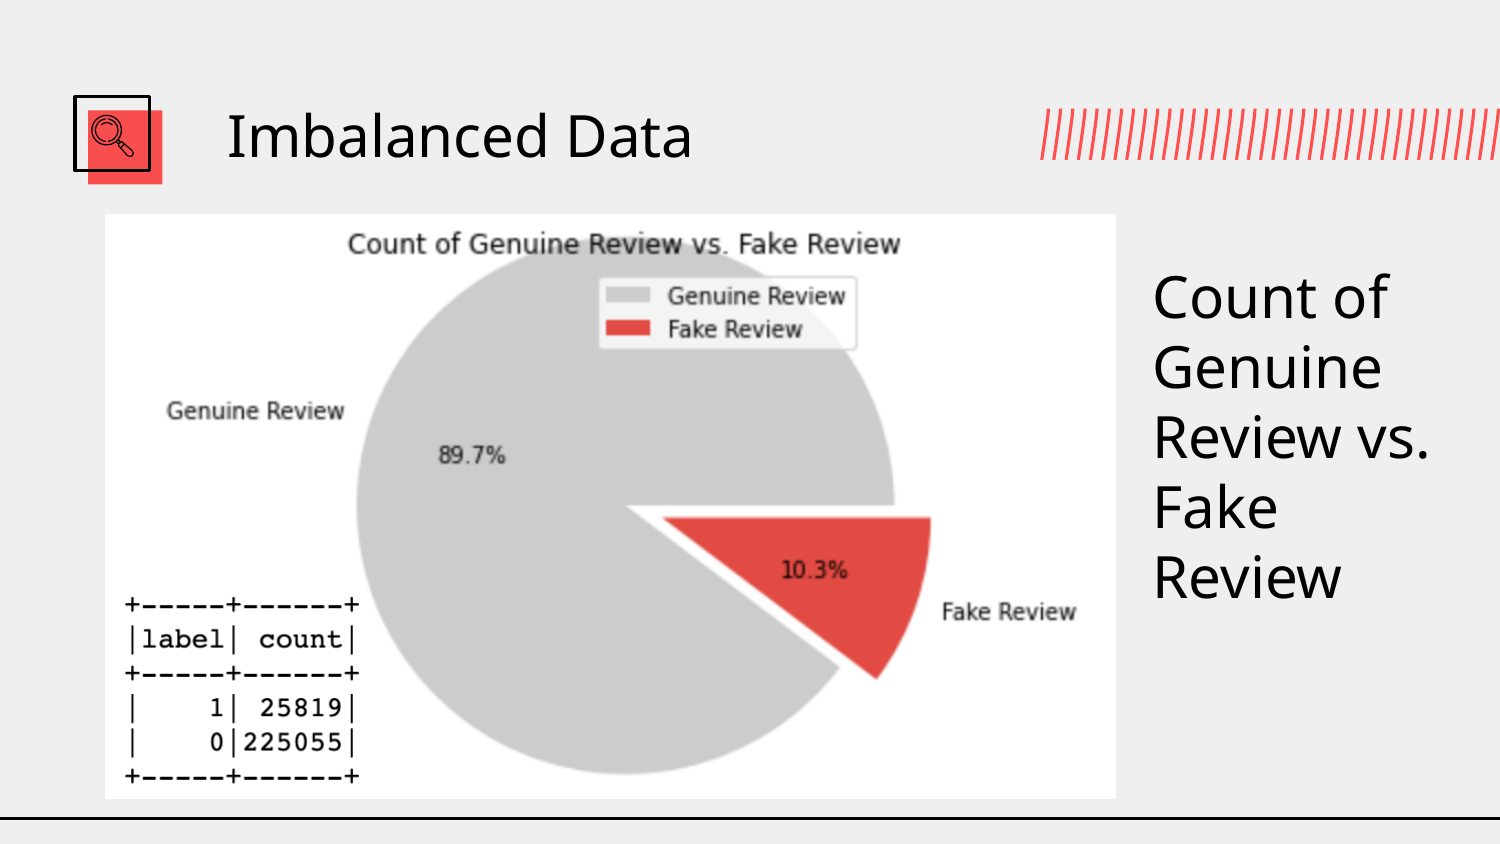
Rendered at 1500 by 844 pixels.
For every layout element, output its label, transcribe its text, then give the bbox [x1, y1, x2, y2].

title Imbalanced Data [212, 84, 1477, 179]
picture [105, 214, 1116, 799]
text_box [74, 96, 163, 185]
text_box Count of Genuine Review vs. Fake Review [1137, 244, 1477, 402]
